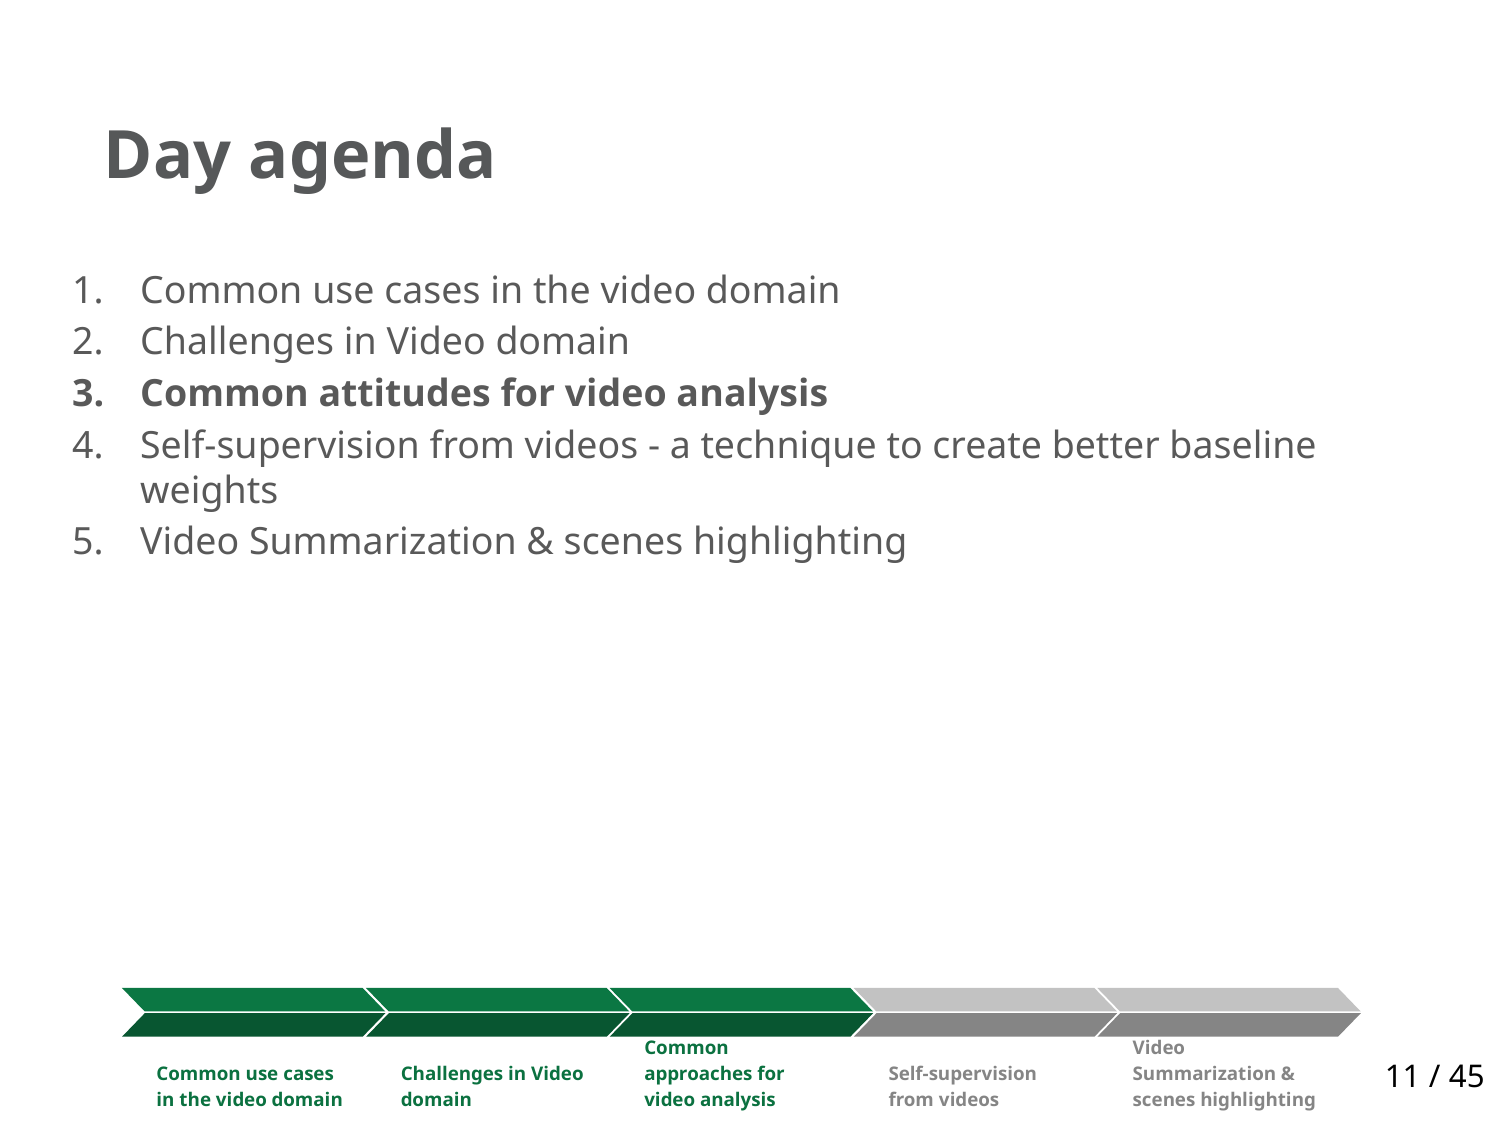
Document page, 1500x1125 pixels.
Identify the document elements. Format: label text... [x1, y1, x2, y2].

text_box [609, 987, 874, 1037]
text_box 11 / 45 [1366, 1041, 1500, 1125]
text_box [1118, 987, 1362, 1125]
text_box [121, 987, 364, 1125]
text_box Common use cases in the video domain Challenges in Video domain Common attitudes for video analysis Self-supervision from videos - a technique to create better baseline weights Video Summarization & scenes highlighting [70, 257, 1428, 805]
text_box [365, 987, 630, 1125]
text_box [853, 987, 1118, 1125]
title Day agenda [89, 42, 1394, 200]
text_box Common approaches for video analysis [634, 1051, 847, 1125]
